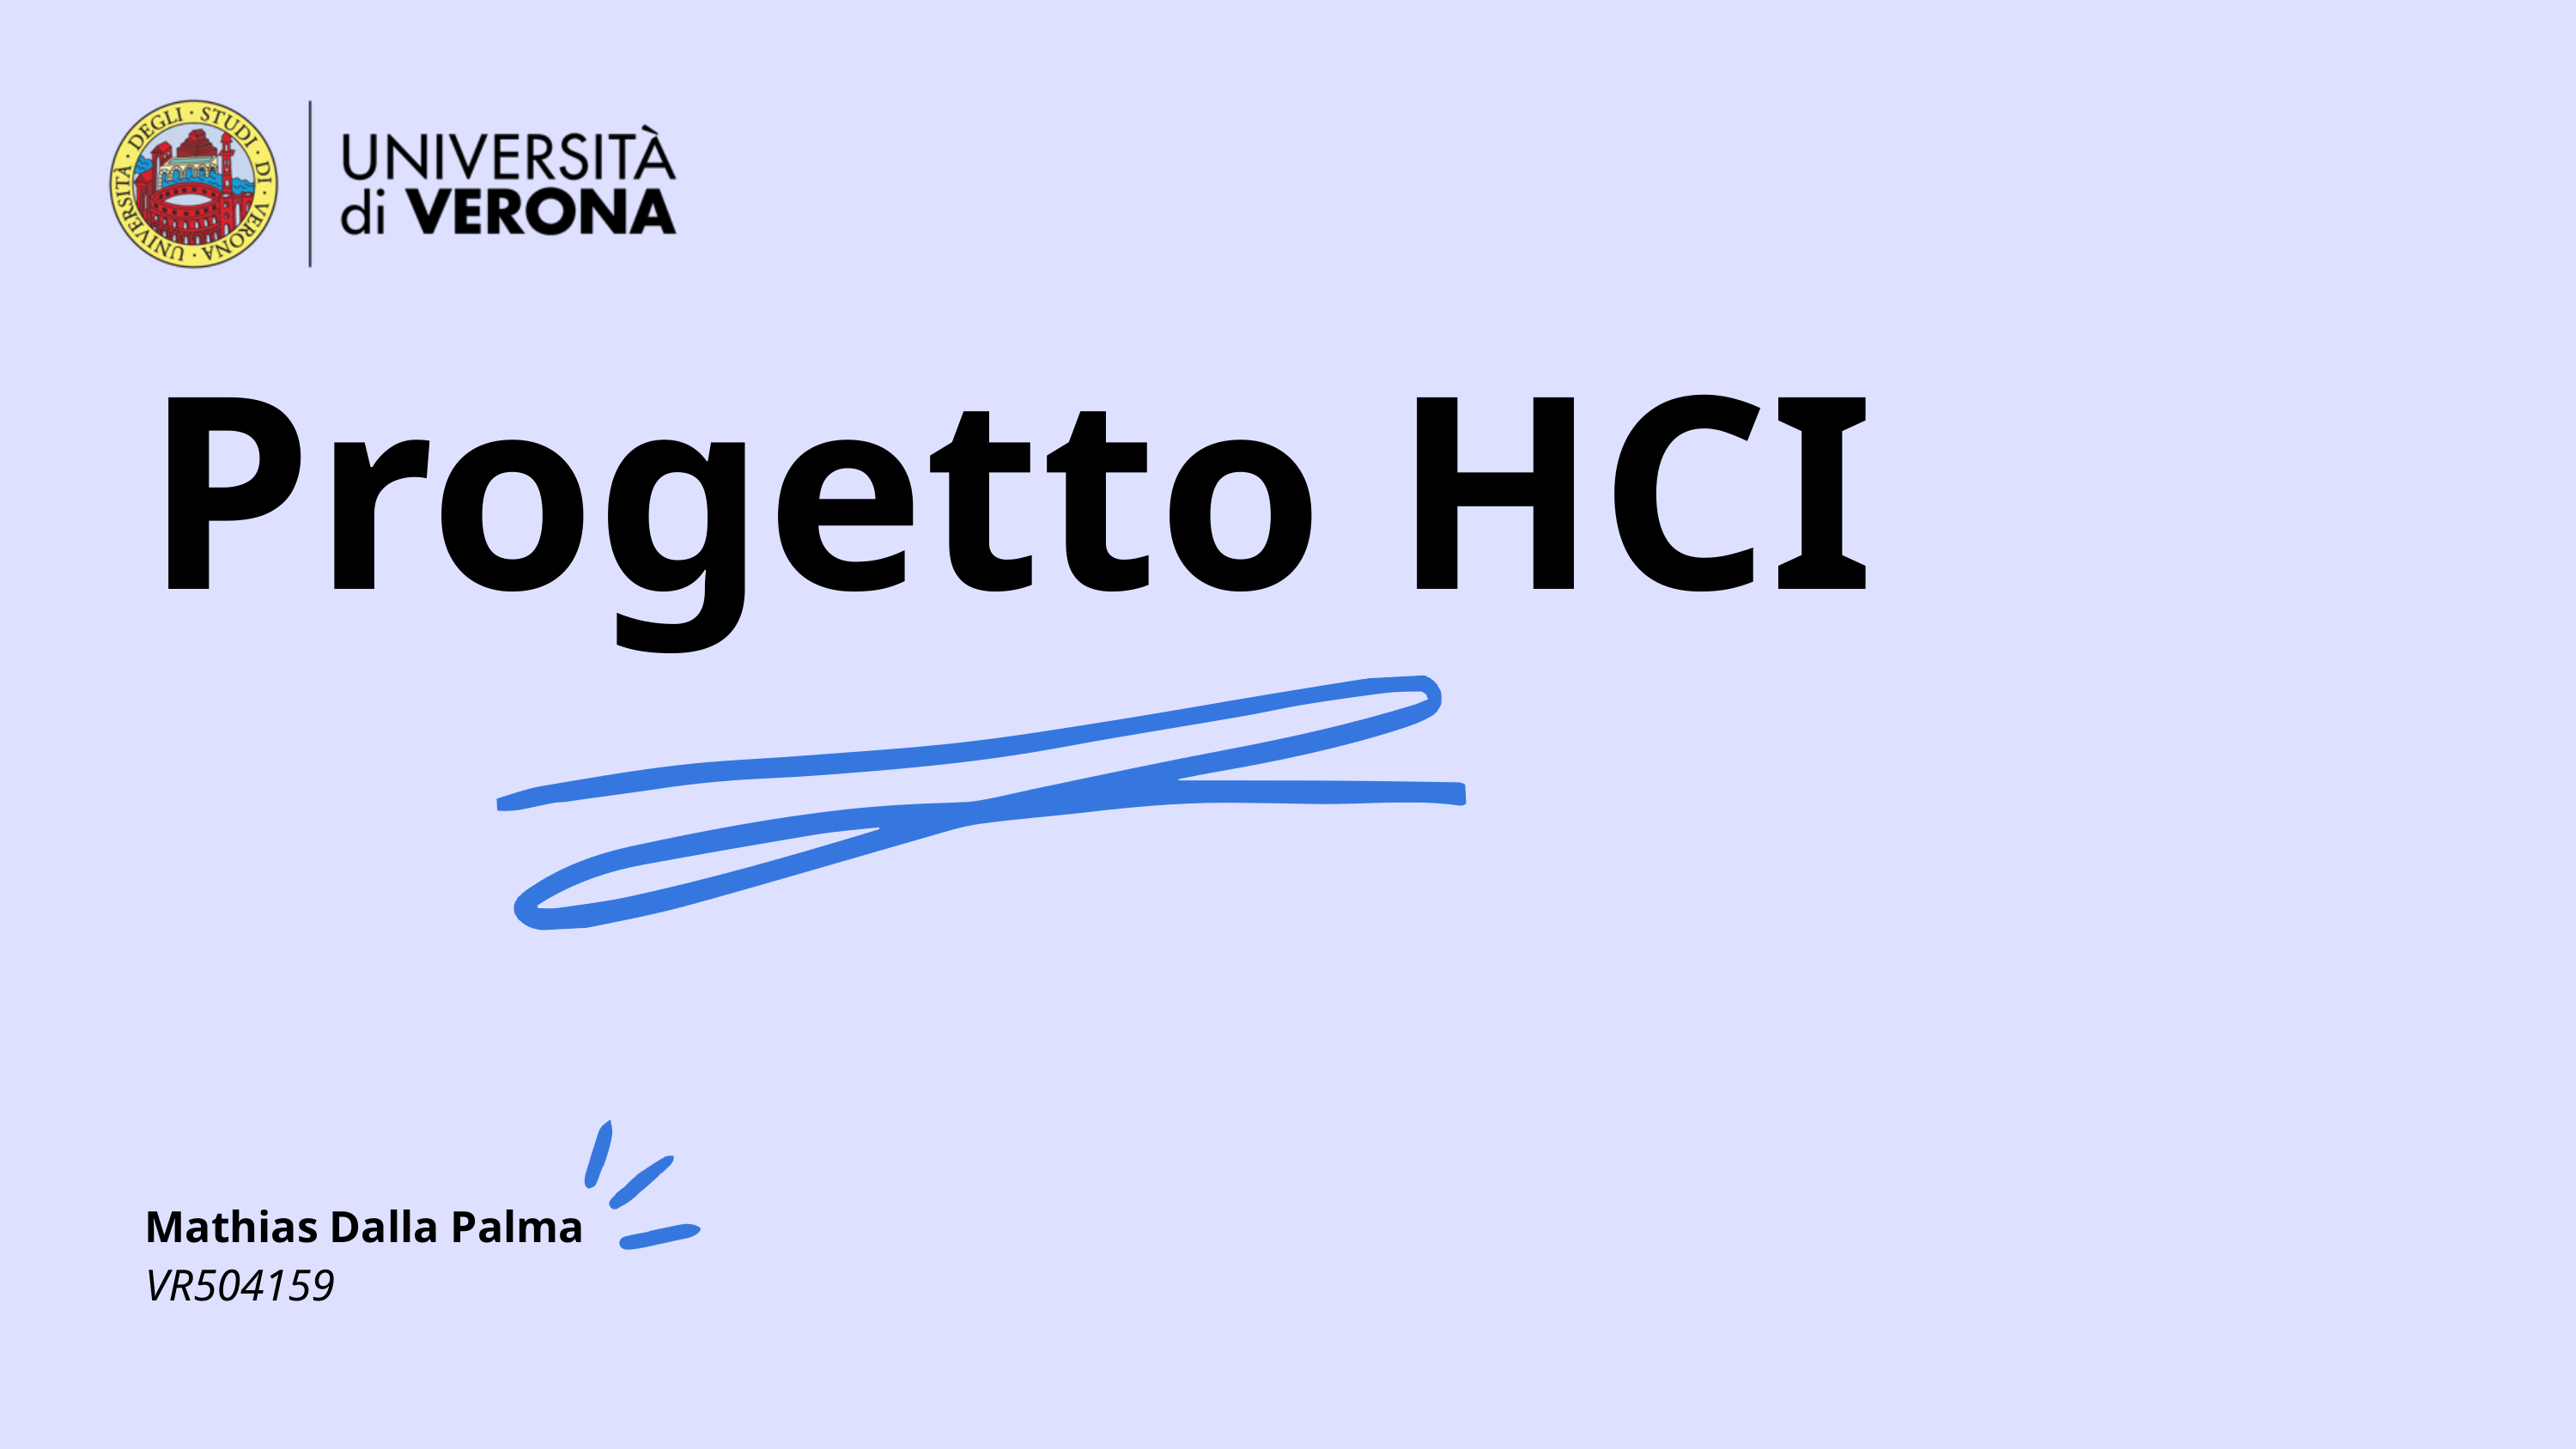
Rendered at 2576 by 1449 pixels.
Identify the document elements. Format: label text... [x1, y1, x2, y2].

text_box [144, 1195, 641, 1304]
text_box [492, 673, 1471, 932]
text_box [584, 1120, 701, 1250]
text_box [84, 73, 701, 295]
text_box Progetto HCI [144, 320, 2308, 643]
